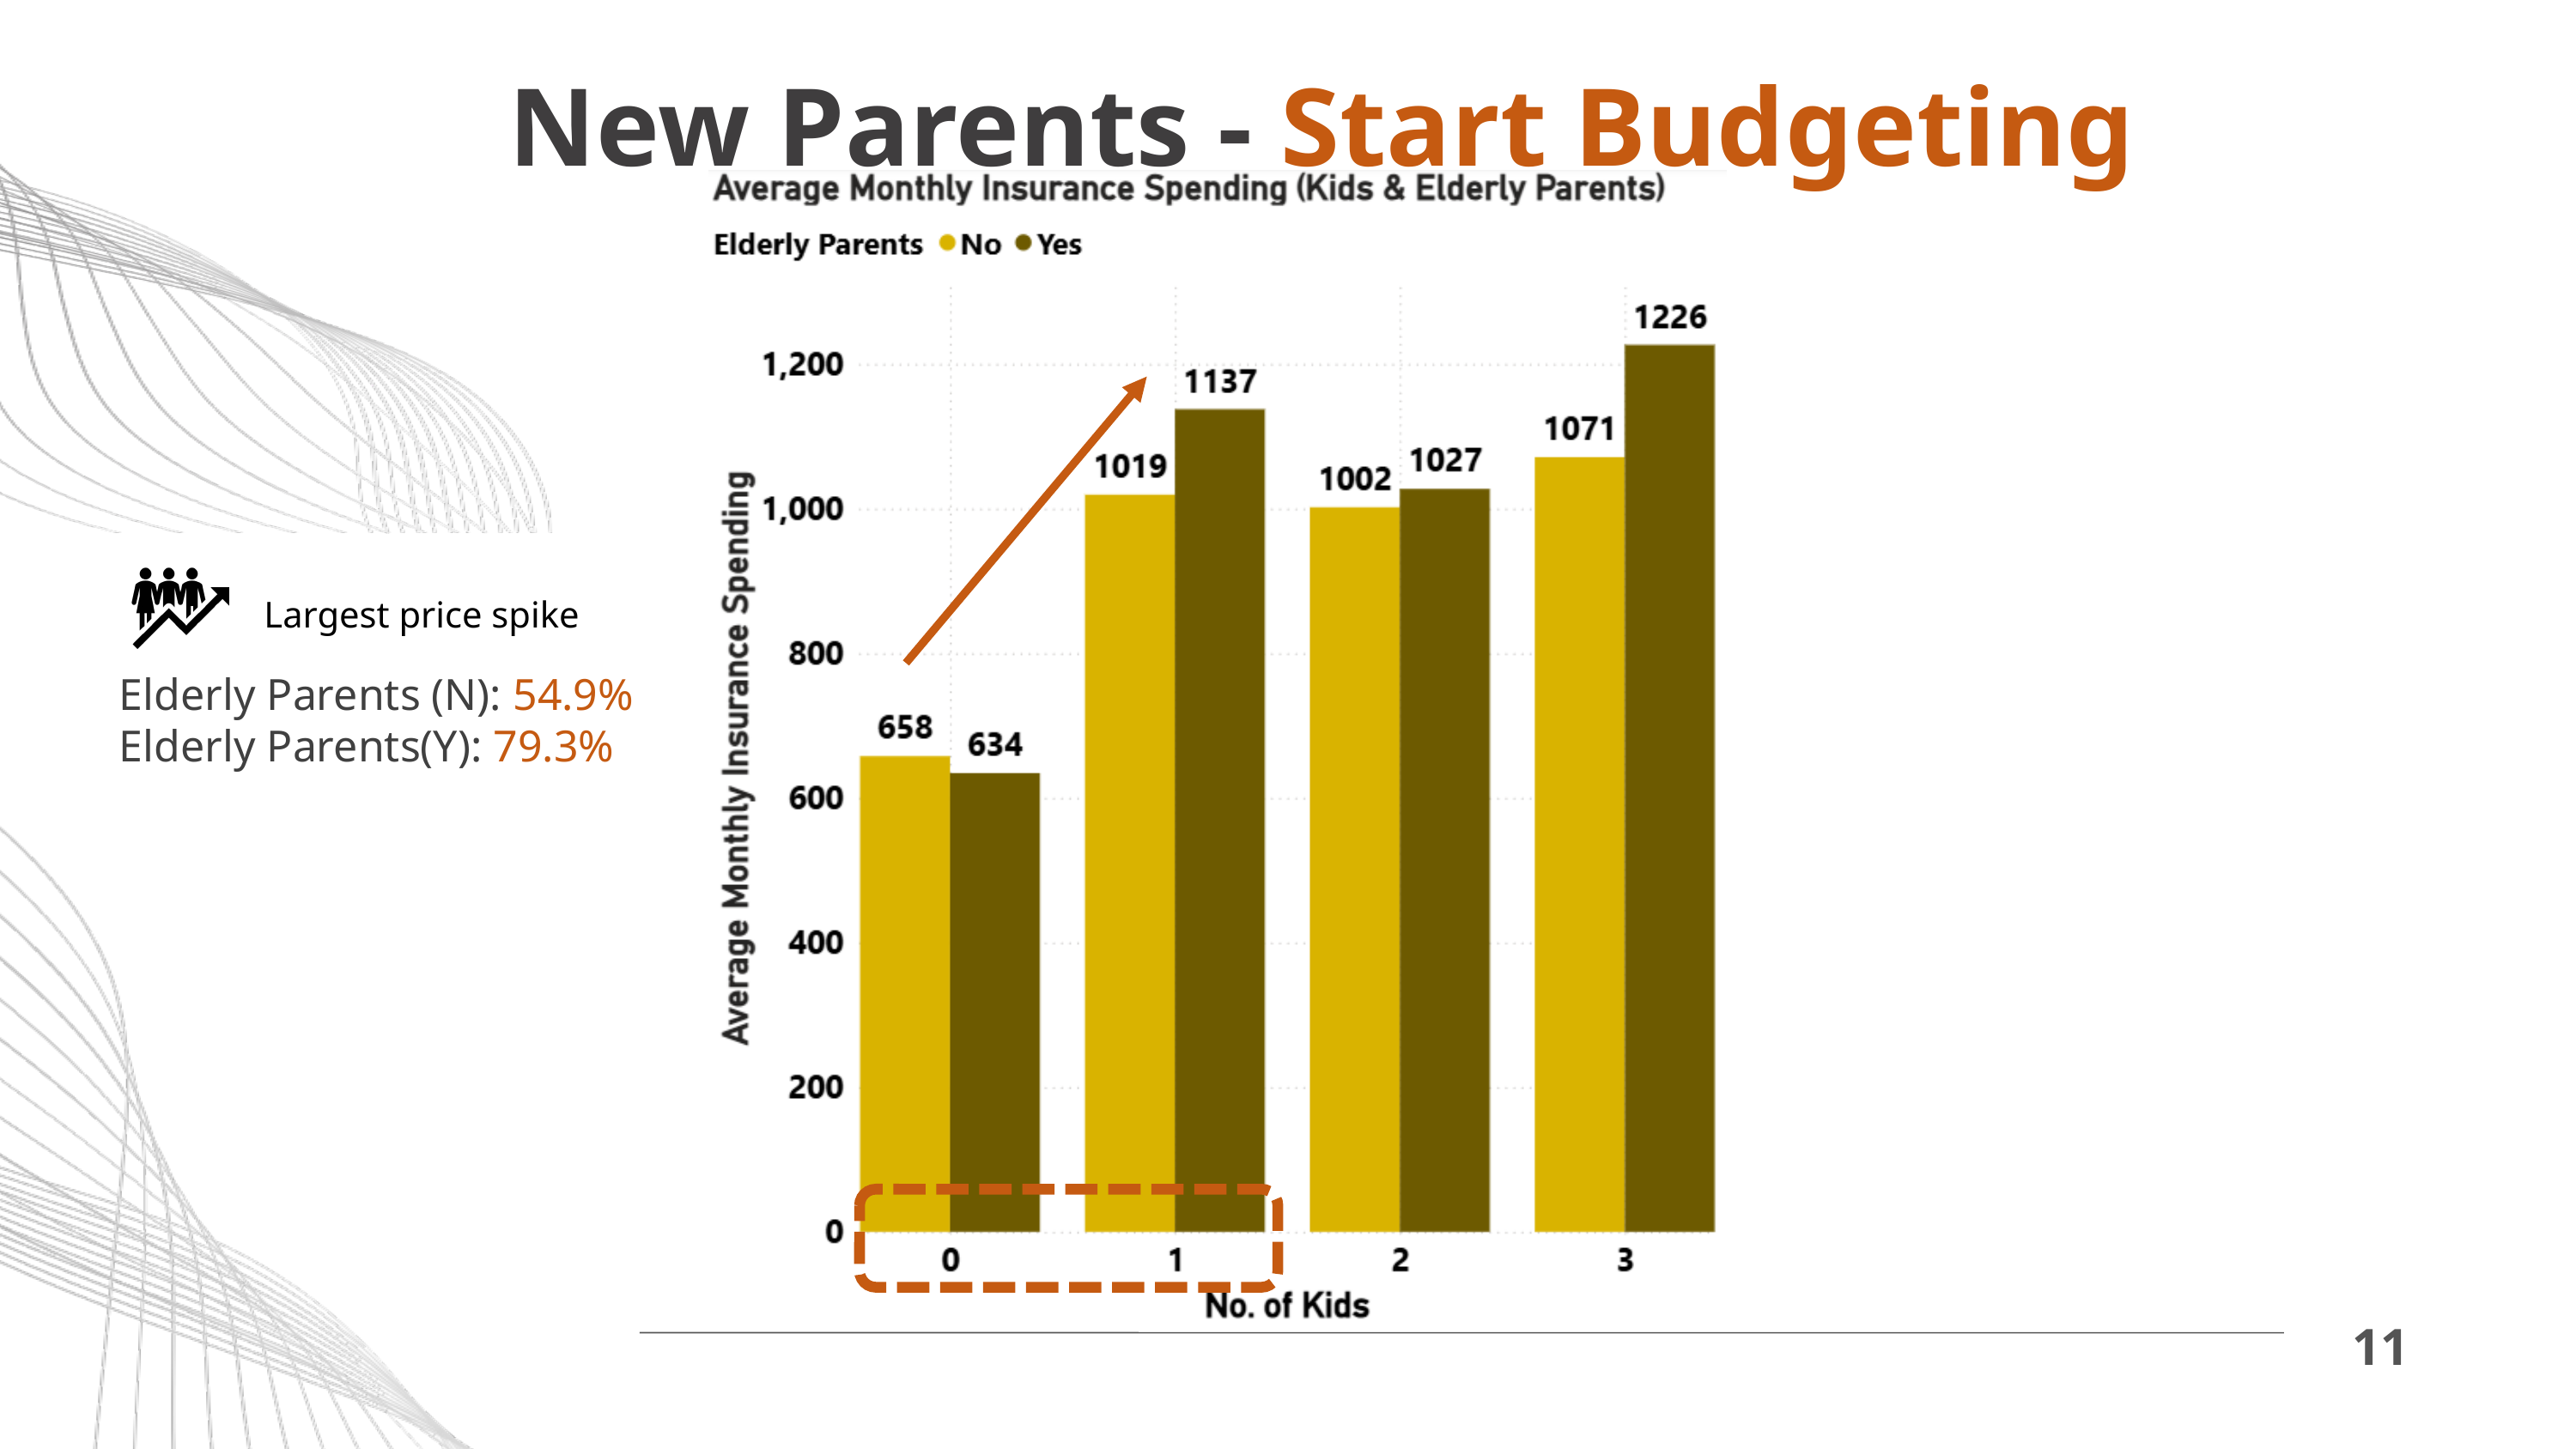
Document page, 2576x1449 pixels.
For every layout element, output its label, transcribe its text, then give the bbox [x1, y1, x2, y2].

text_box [906, 376, 1147, 664]
text_box 11 [2291, 1257, 2470, 1376]
text_box New Parents - Start Budgeting [471, 0, 2172, 188]
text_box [106, 550, 808, 779]
picture [708, 170, 1727, 1322]
text_box [0, 779, 636, 1449]
text_box [0, 0, 553, 534]
